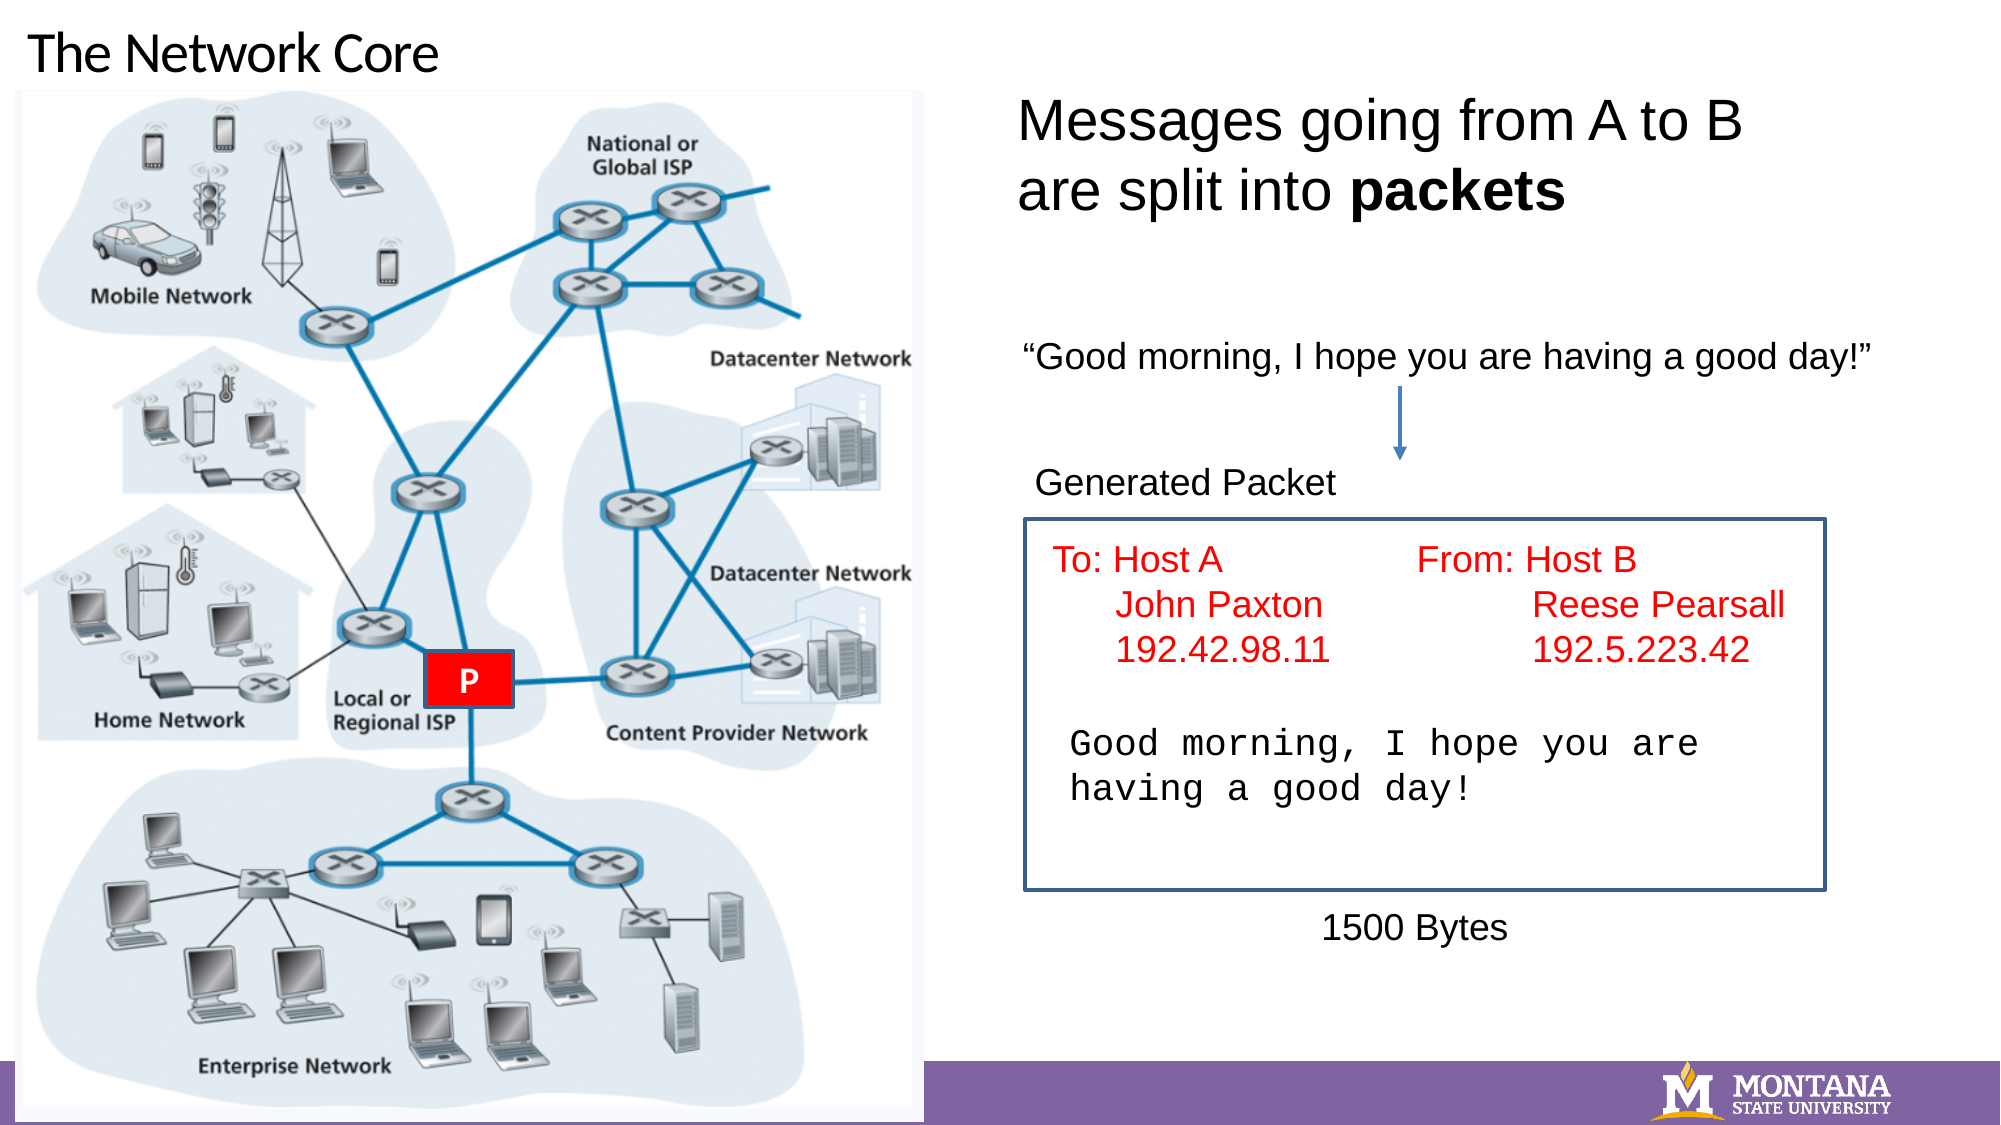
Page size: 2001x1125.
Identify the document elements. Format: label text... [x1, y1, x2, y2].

text_box Generated Packet [1019, 450, 1352, 511]
text_box To: Host A John Paxton 192.42.98.11 [1037, 527, 1347, 677]
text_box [0, 1060, 10, 1125]
text_box [1023, 517, 1827, 892]
text_box From: Host B Reese Pearsall 192.5.223.42 [1401, 527, 1801, 677]
text_box 1500 Bytes [1306, 895, 1524, 956]
text_box “Good morning, I hope you are having a good day!” [1008, 324, 1887, 385]
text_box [927, 1060, 1647, 1125]
text_box Good morning, I hope you are having a good day! [1054, 711, 1816, 816]
picture [1649, 1060, 1892, 1122]
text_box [1892, 1060, 2000, 1125]
text_box Messages going from A to B are split into packets [1003, 74, 1848, 230]
picture [14, 90, 924, 1122]
text_box The Network Core [24, 12, 900, 85]
